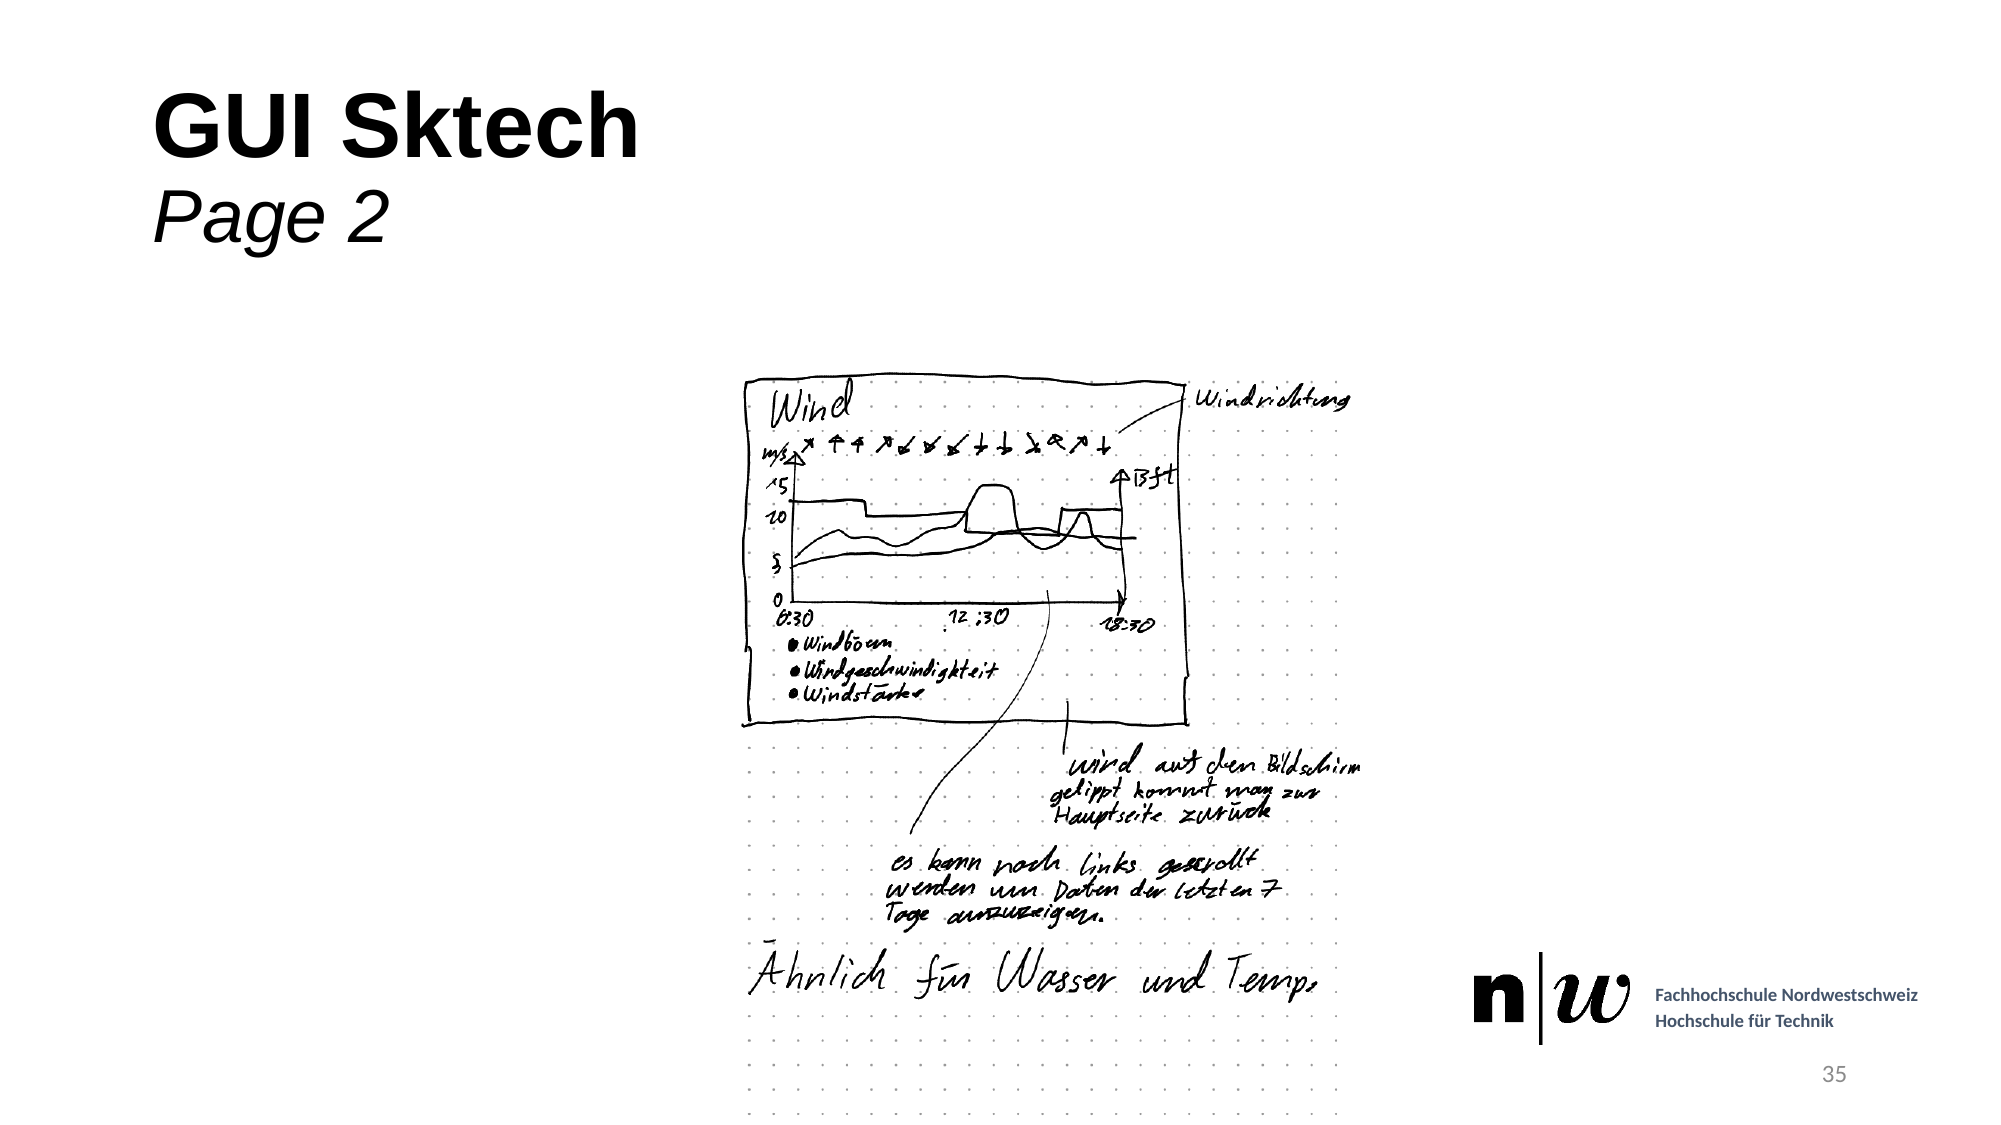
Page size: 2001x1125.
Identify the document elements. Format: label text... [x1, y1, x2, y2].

title GUI Sktech Page 2 [137, 59, 1863, 278]
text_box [1474, 952, 2000, 1079]
slide_number 35 [1412, 1042, 1863, 1103]
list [723, 346, 1361, 1125]
